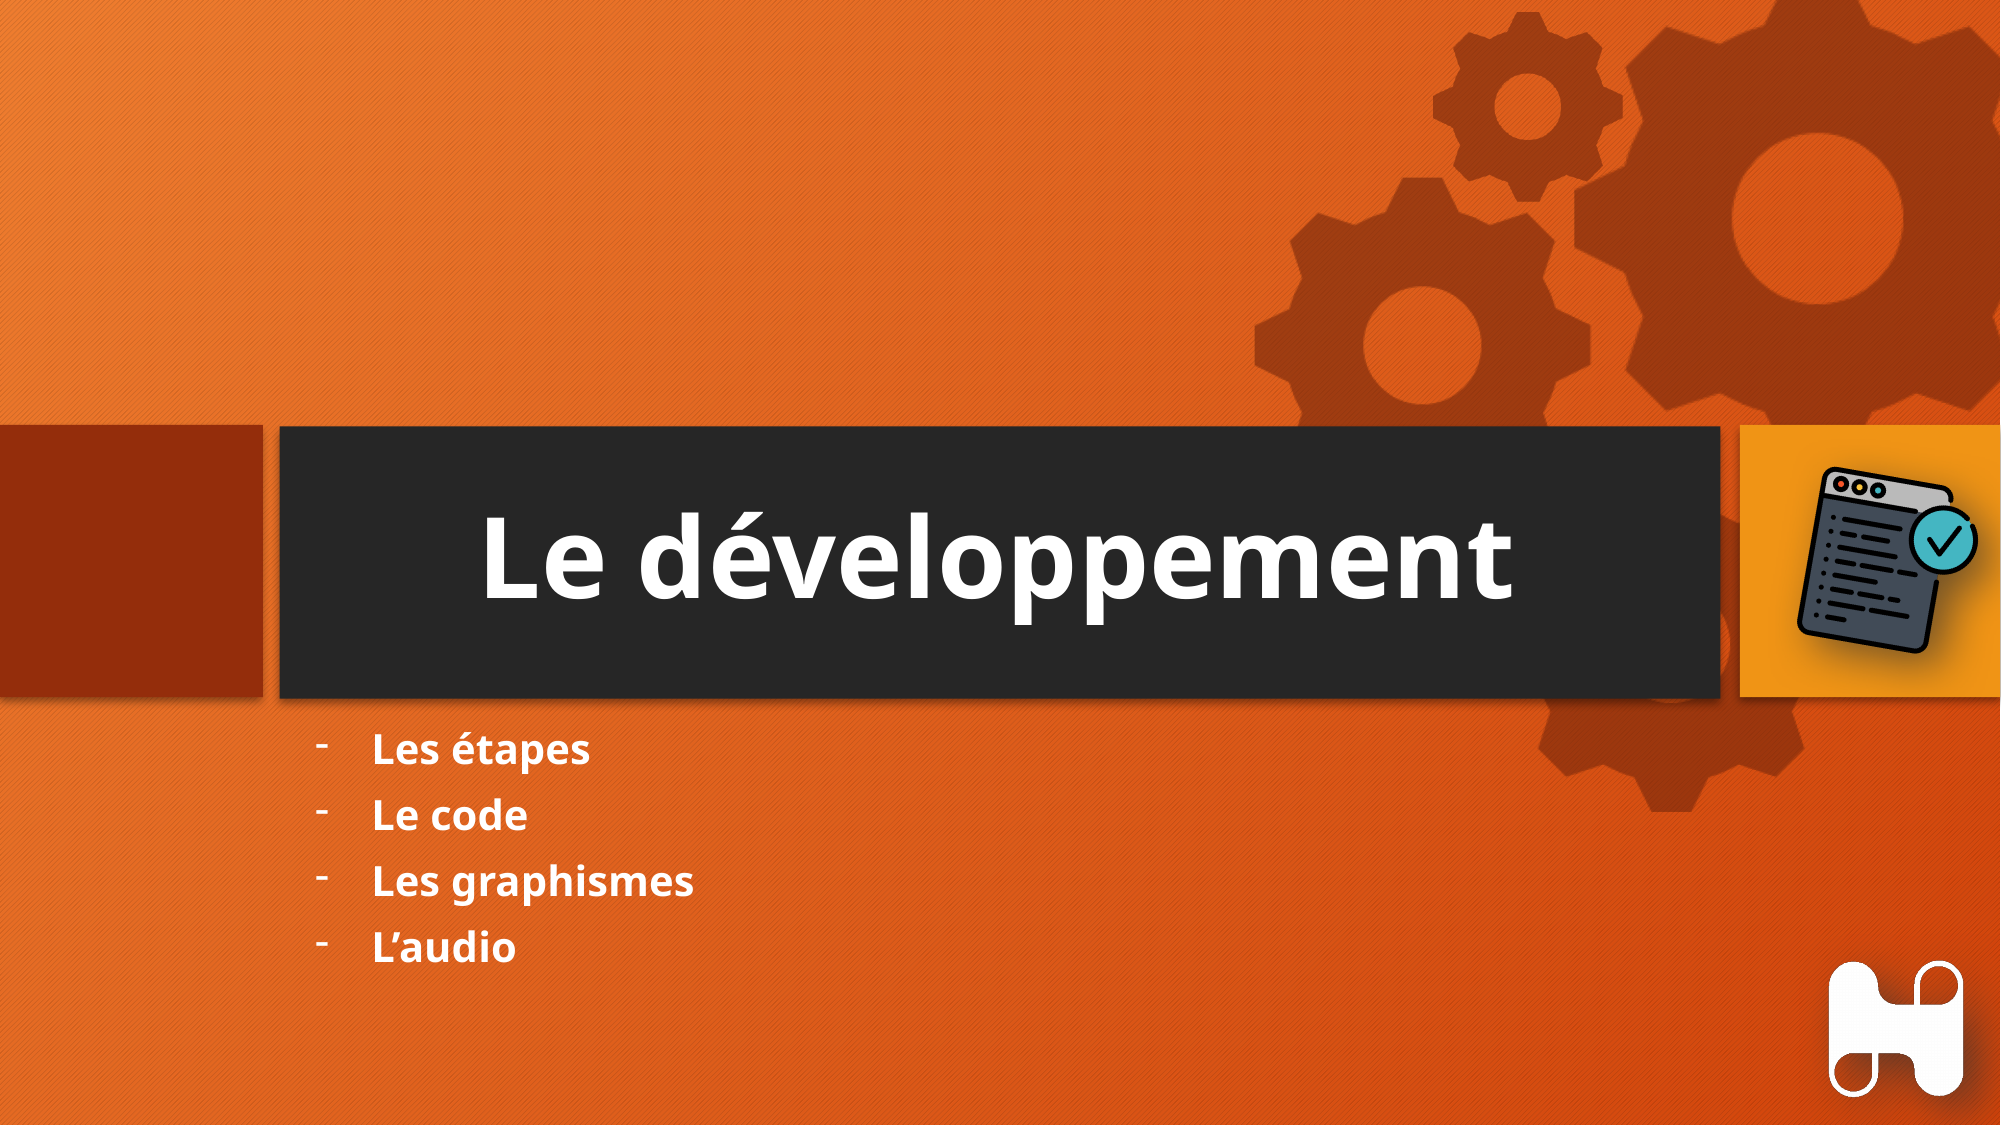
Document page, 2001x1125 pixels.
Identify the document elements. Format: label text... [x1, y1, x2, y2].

picture [1186, 0, 2000, 881]
subtitle Les étapes Le code Les graphismes L’audio [300, 720, 1694, 1063]
title Le développement [299, 449, 1694, 676]
picture [1793, 465, 1989, 661]
picture [1804, 941, 1989, 1125]
